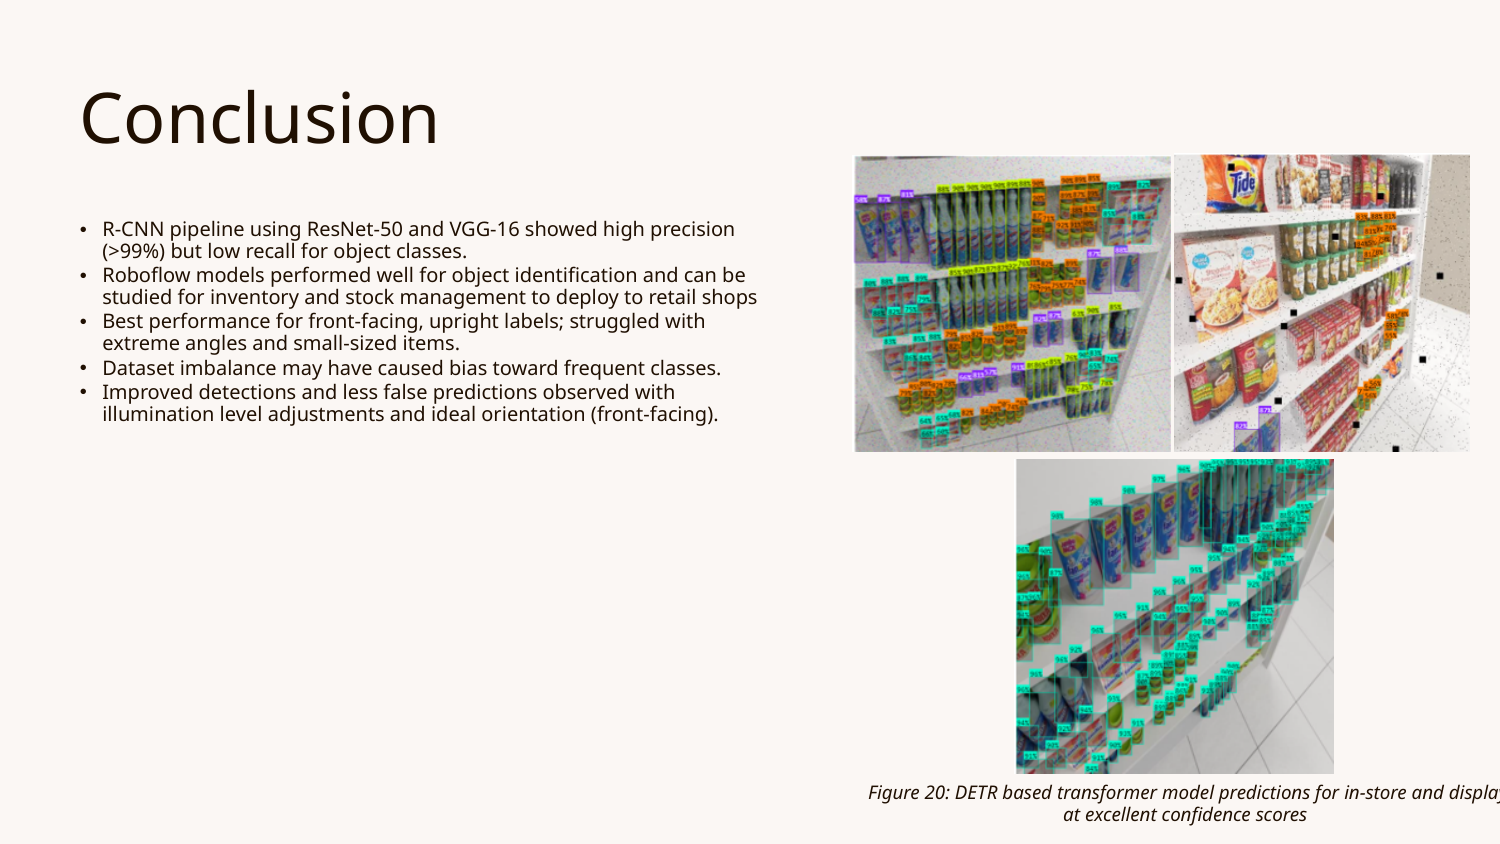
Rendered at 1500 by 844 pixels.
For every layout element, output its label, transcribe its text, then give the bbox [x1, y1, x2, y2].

title Conclusion [64, 58, 1329, 173]
list R-CNN pipeline using ResNet-50 and VGG-16 showed high precision (>99%) but low recall for object classes. Roboflow models performed well for object identification and can be studied for inventory and stock management to deploy to retail shops Best performance for front-facing, upright labels; struggled with extreme angles and small-sized items. Dataset imbalance may have caused bias toward frequent classes. Improved detections and less false predictions observed with illumination level adjustments and ideal orientation (front-facing). [64, 204, 799, 500]
picture [1014, 459, 1334, 774]
picture [1173, 152, 1470, 452]
text_box Figure 20: DETR based transformer model predictions for in-store and display at excellent confidence scores [851, 773, 1500, 833]
picture [851, 155, 1171, 452]
